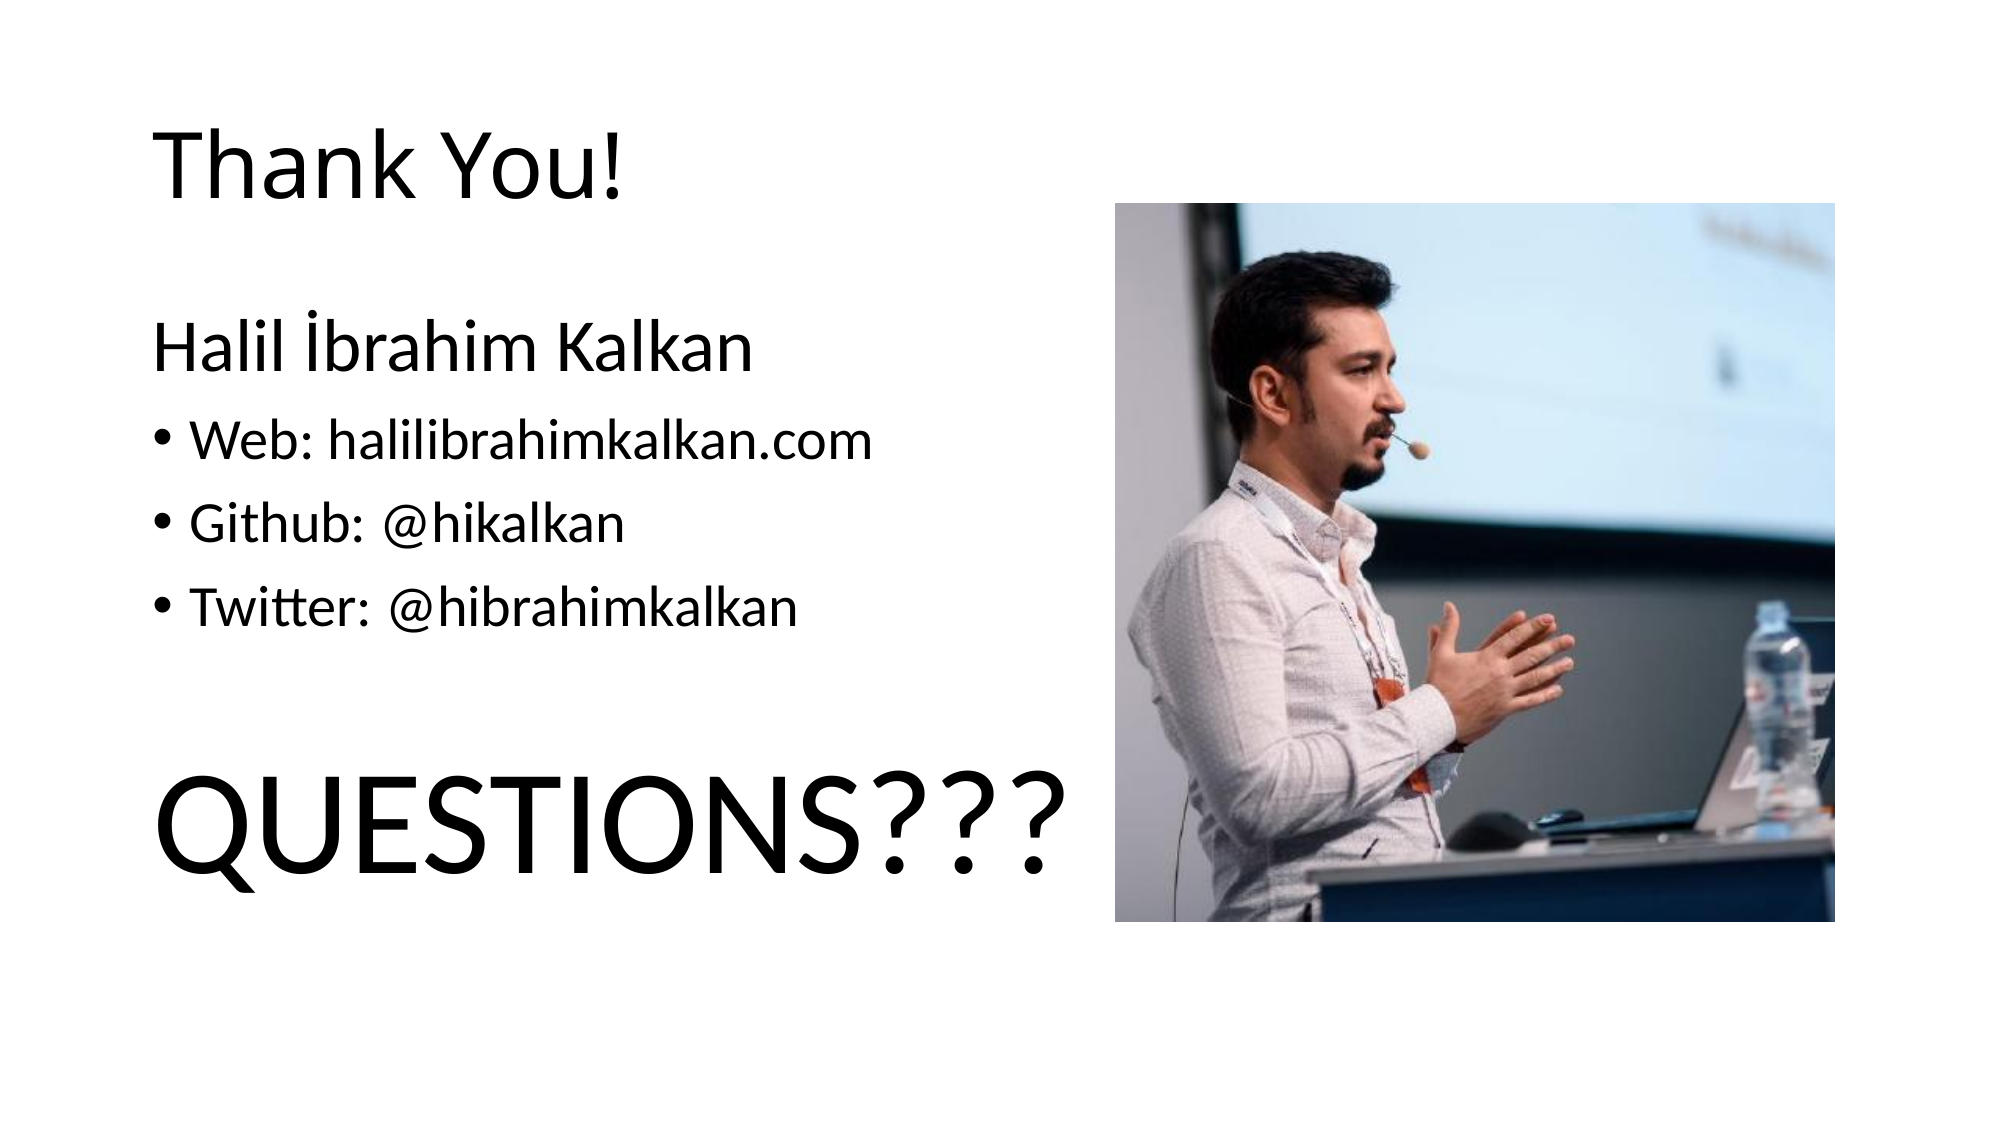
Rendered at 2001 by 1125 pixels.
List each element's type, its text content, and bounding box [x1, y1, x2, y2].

picture [1115, 203, 1835, 922]
title Thank You! [137, 59, 1863, 278]
list Halil İbrahim Kalkan Web: halilibrahimkalkan.com Github: @hikalkan Twitter: @hibrahimkalkan QUESTIONS??? [137, 299, 1863, 1014]
